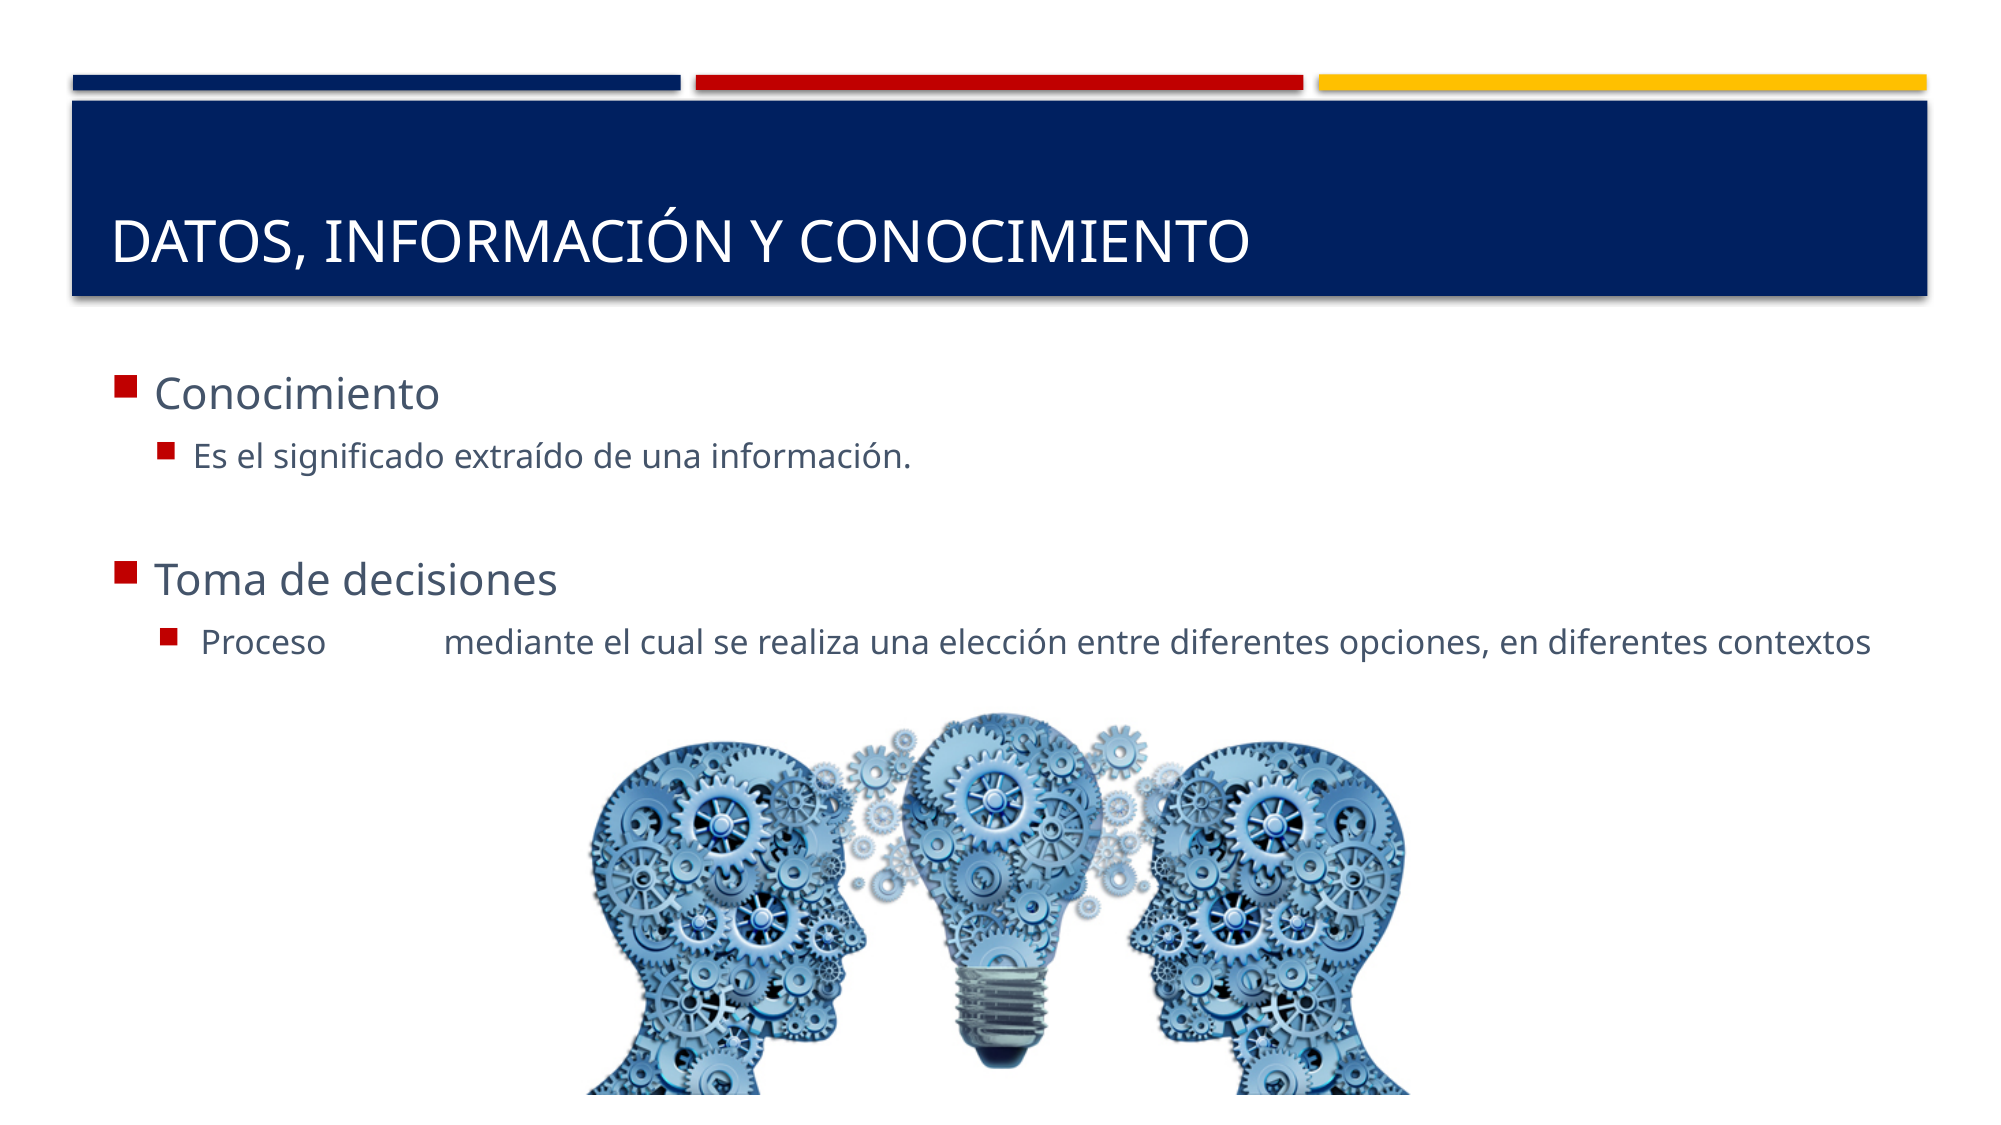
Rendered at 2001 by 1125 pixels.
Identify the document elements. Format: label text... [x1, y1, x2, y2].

picture [579, 685, 1420, 1096]
list Conocimiento Es el significado extraído de una información. Toma de decisiones Proceso mediante el cual se realiza una elección entre diferentes opciones, en diferentes contextos [95, 357, 1905, 707]
title Datos, información y conocimiento [95, 115, 1905, 282]
